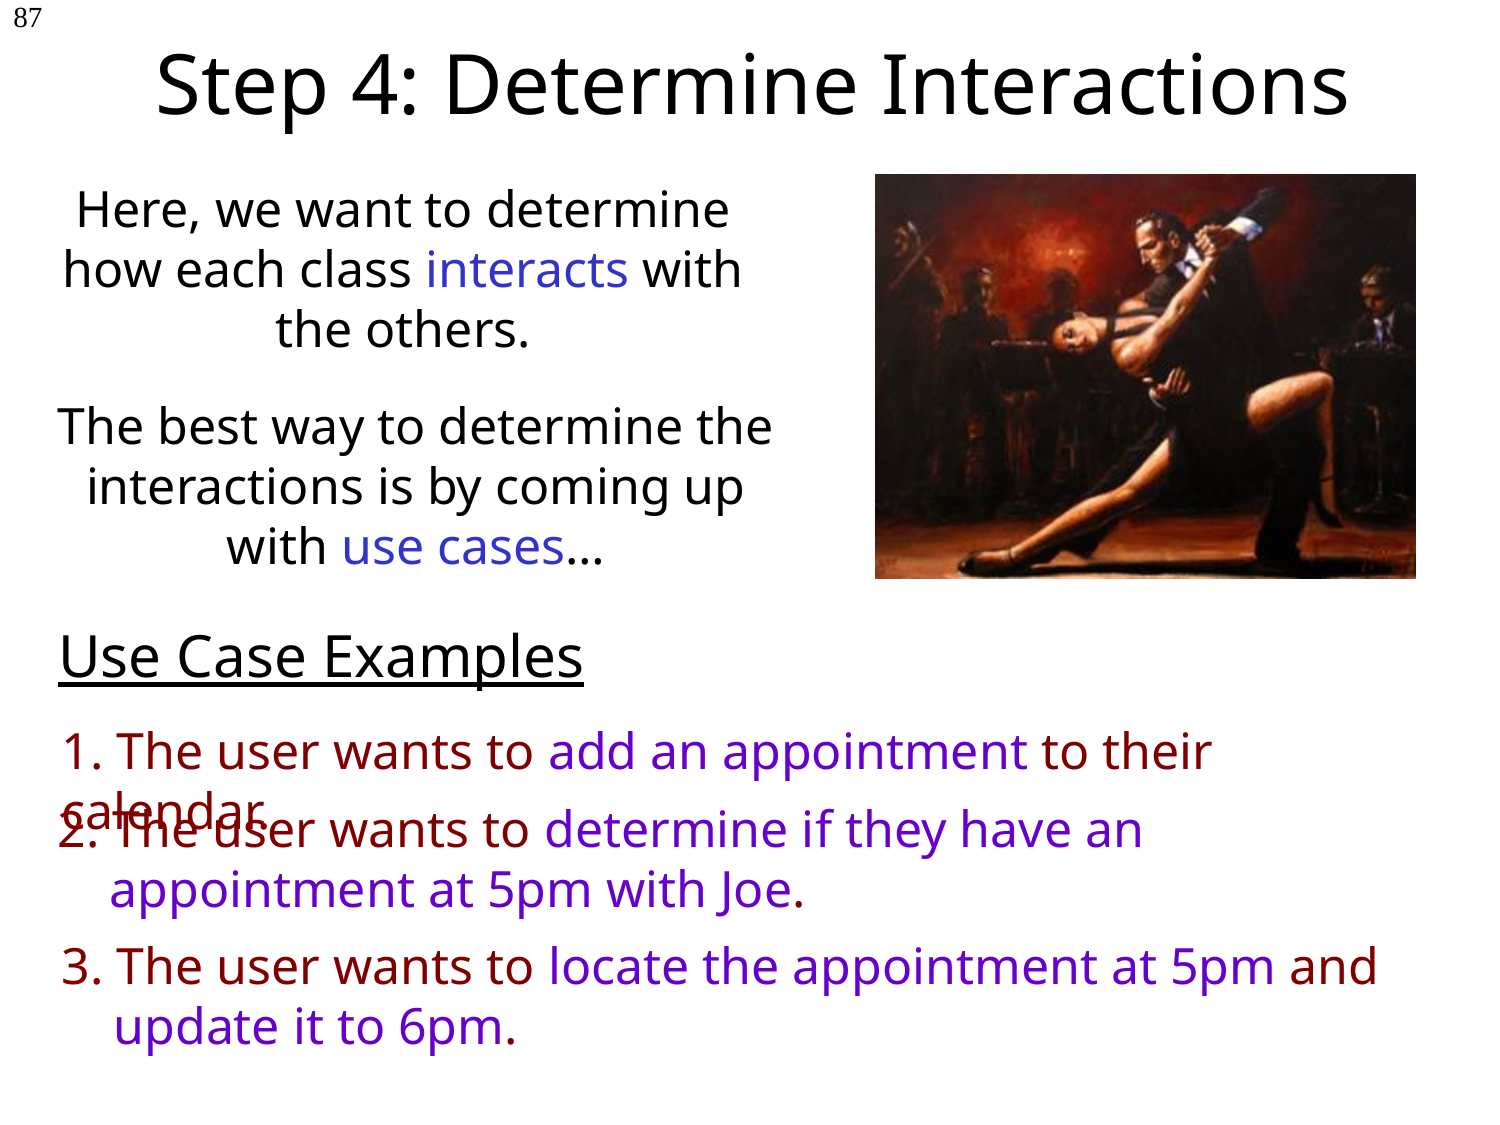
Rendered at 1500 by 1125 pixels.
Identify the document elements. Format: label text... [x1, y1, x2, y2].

text_box Use Case Examples [43, 611, 599, 697]
slide_number 87 [0, 0, 24, 66]
text_box 2. The user wants to determine if they have an appointment at 5pm with Joe. [42, 790, 1447, 925]
title Step 4: Determine Interactions [24, 0, 1483, 175]
text_box 3. The user wants to locate the appointment at 5pm and update it to 6pm. [46, 927, 1450, 1063]
text_box 1. The user wants to add an appointment to their calendar. [46, 712, 1450, 848]
picture [874, 174, 1416, 579]
text_box The best way to determine the interactions is by coming up with use cases… [37, 387, 795, 583]
text_box Here, we want to determine how each class interacts with the others. [24, 170, 782, 365]
